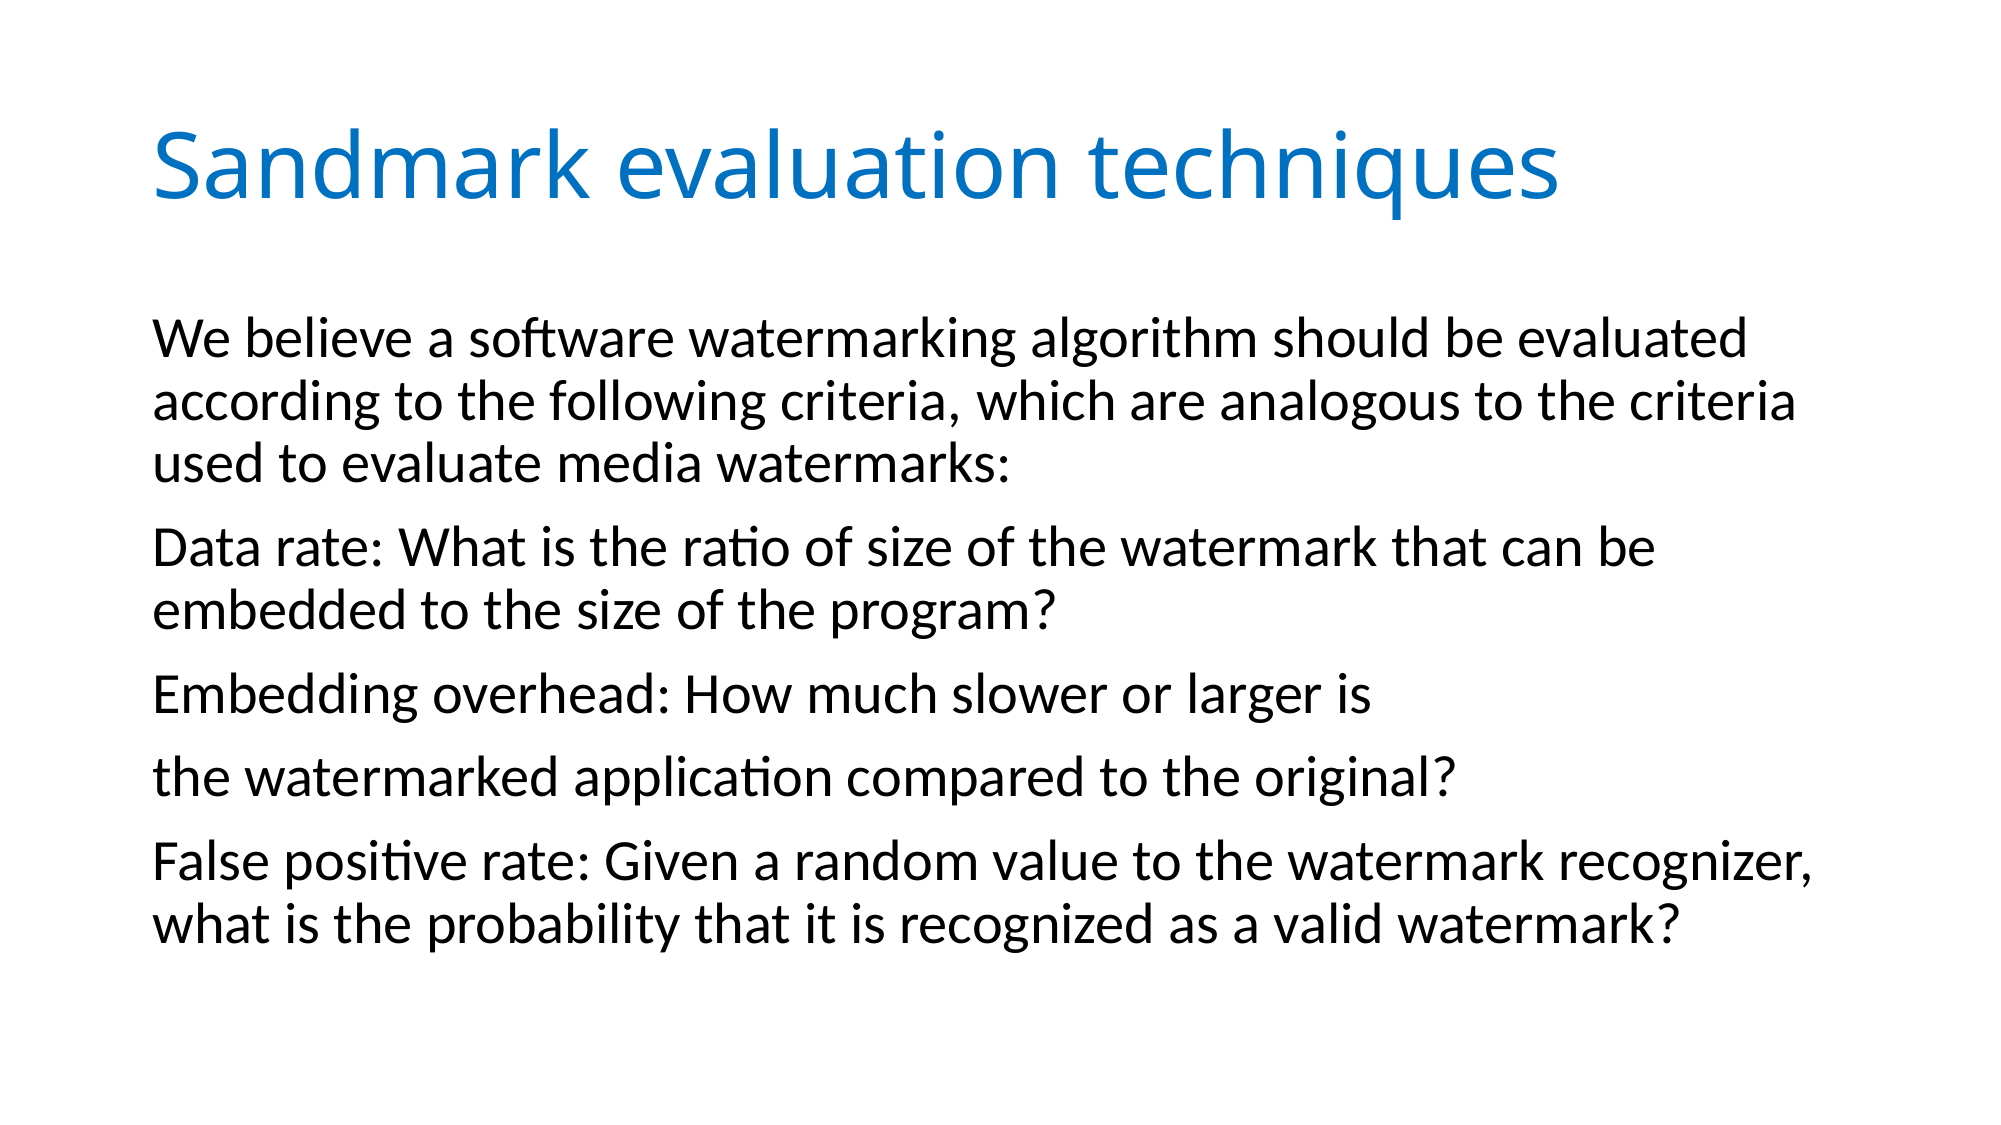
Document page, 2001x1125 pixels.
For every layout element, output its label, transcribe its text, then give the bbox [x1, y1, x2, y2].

list We believe a software watermarking algorithm should be evaluated according to the following criteria, which are analogous to the criteria used to evaluate media watermarks: Data rate: What is the ratio of size of the watermark that can be embedded to the size of the program? Embedding overhead: How much slower or larger is the watermarked application compared to the original? False positive rate: Given a random value to the watermark recognizer, what is the probability that it is recognized as a valid watermark? [137, 299, 1863, 1014]
title Sandmark evaluation techniques [137, 59, 1863, 278]
